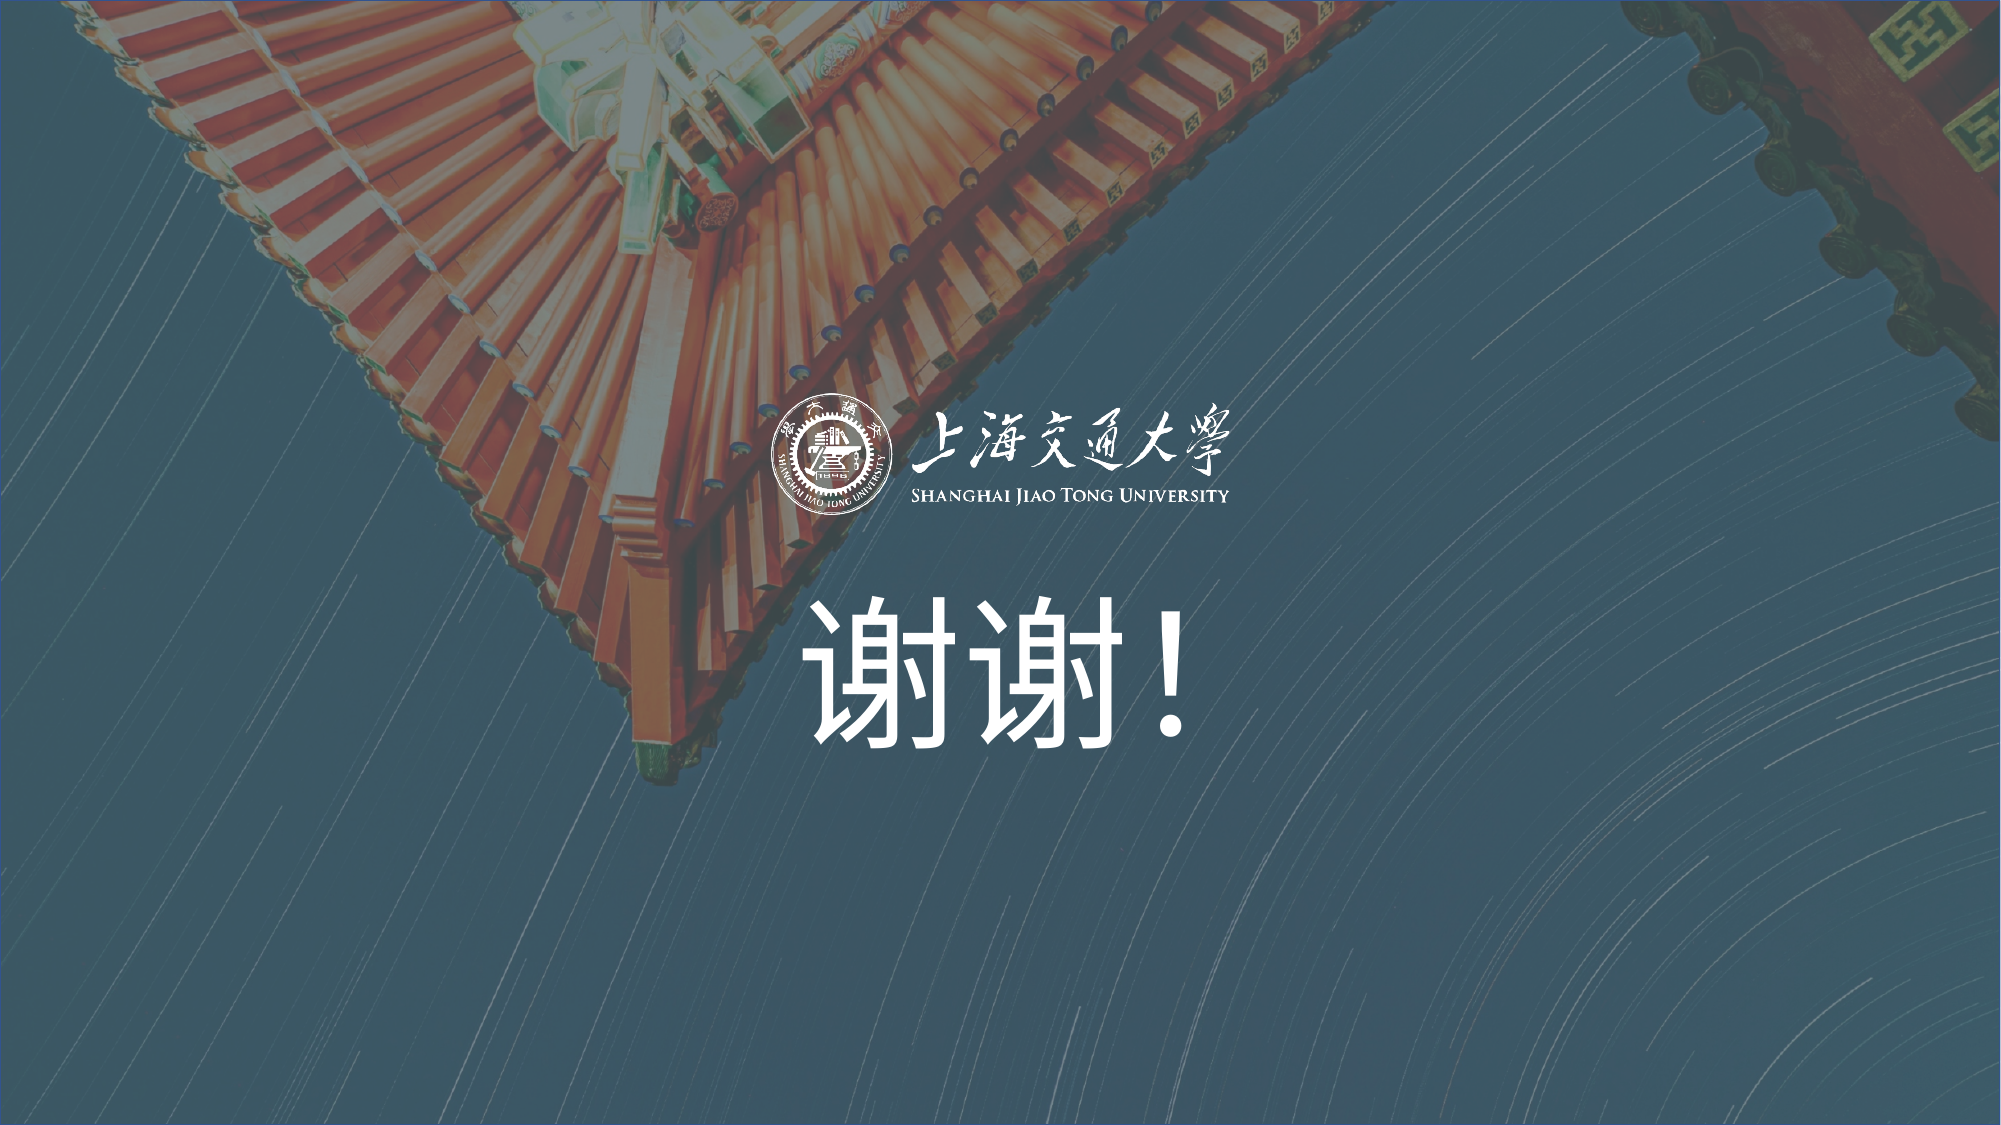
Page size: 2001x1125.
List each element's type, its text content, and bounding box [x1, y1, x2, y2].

text_box 谢谢！ [781, 562, 1320, 778]
picture [769, 393, 1231, 515]
